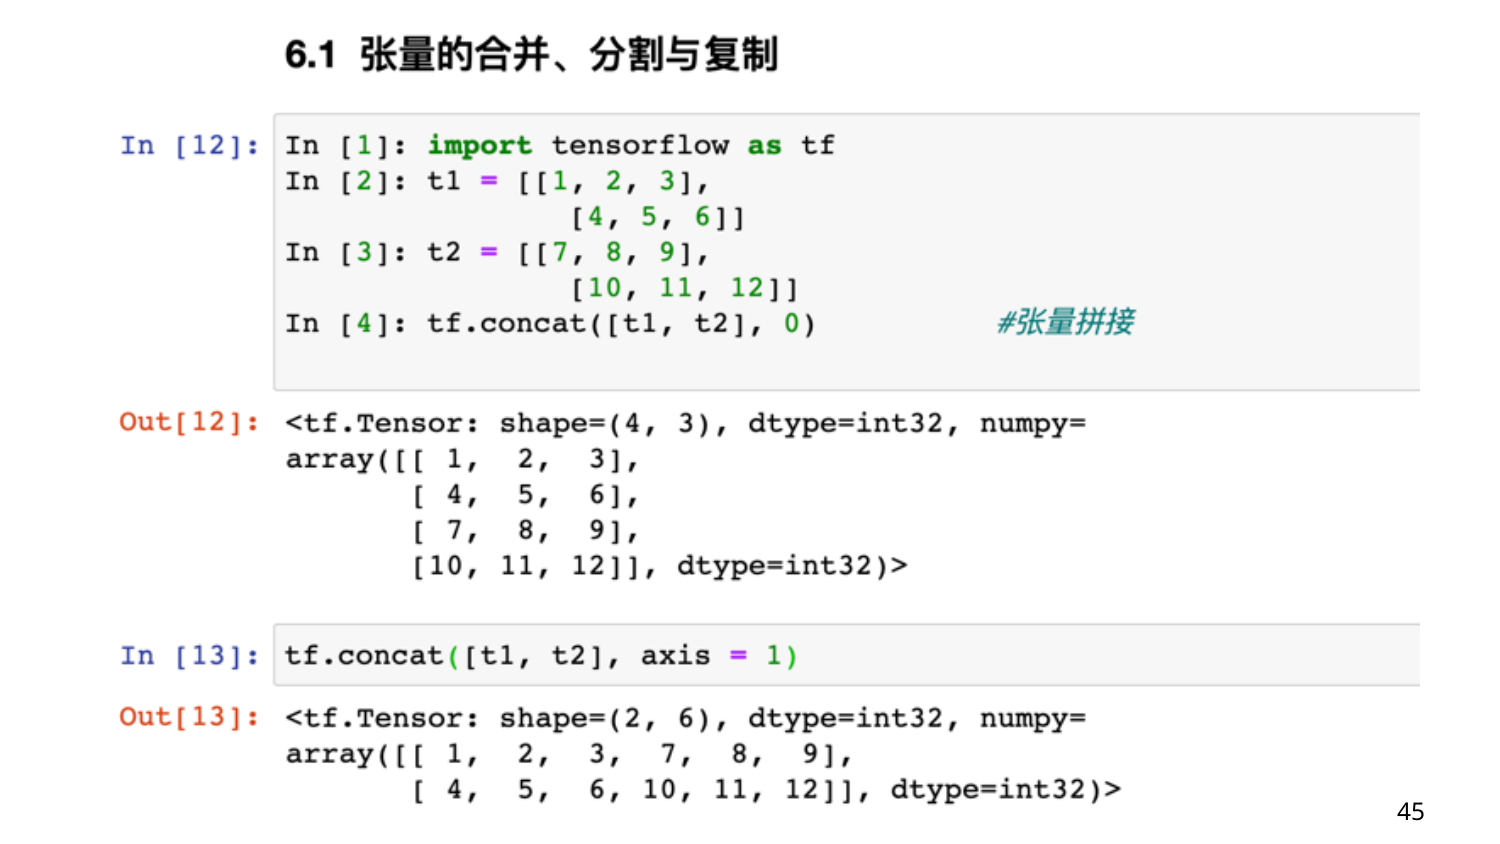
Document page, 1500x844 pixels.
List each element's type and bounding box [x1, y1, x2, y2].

picture [80, 8, 1420, 836]
